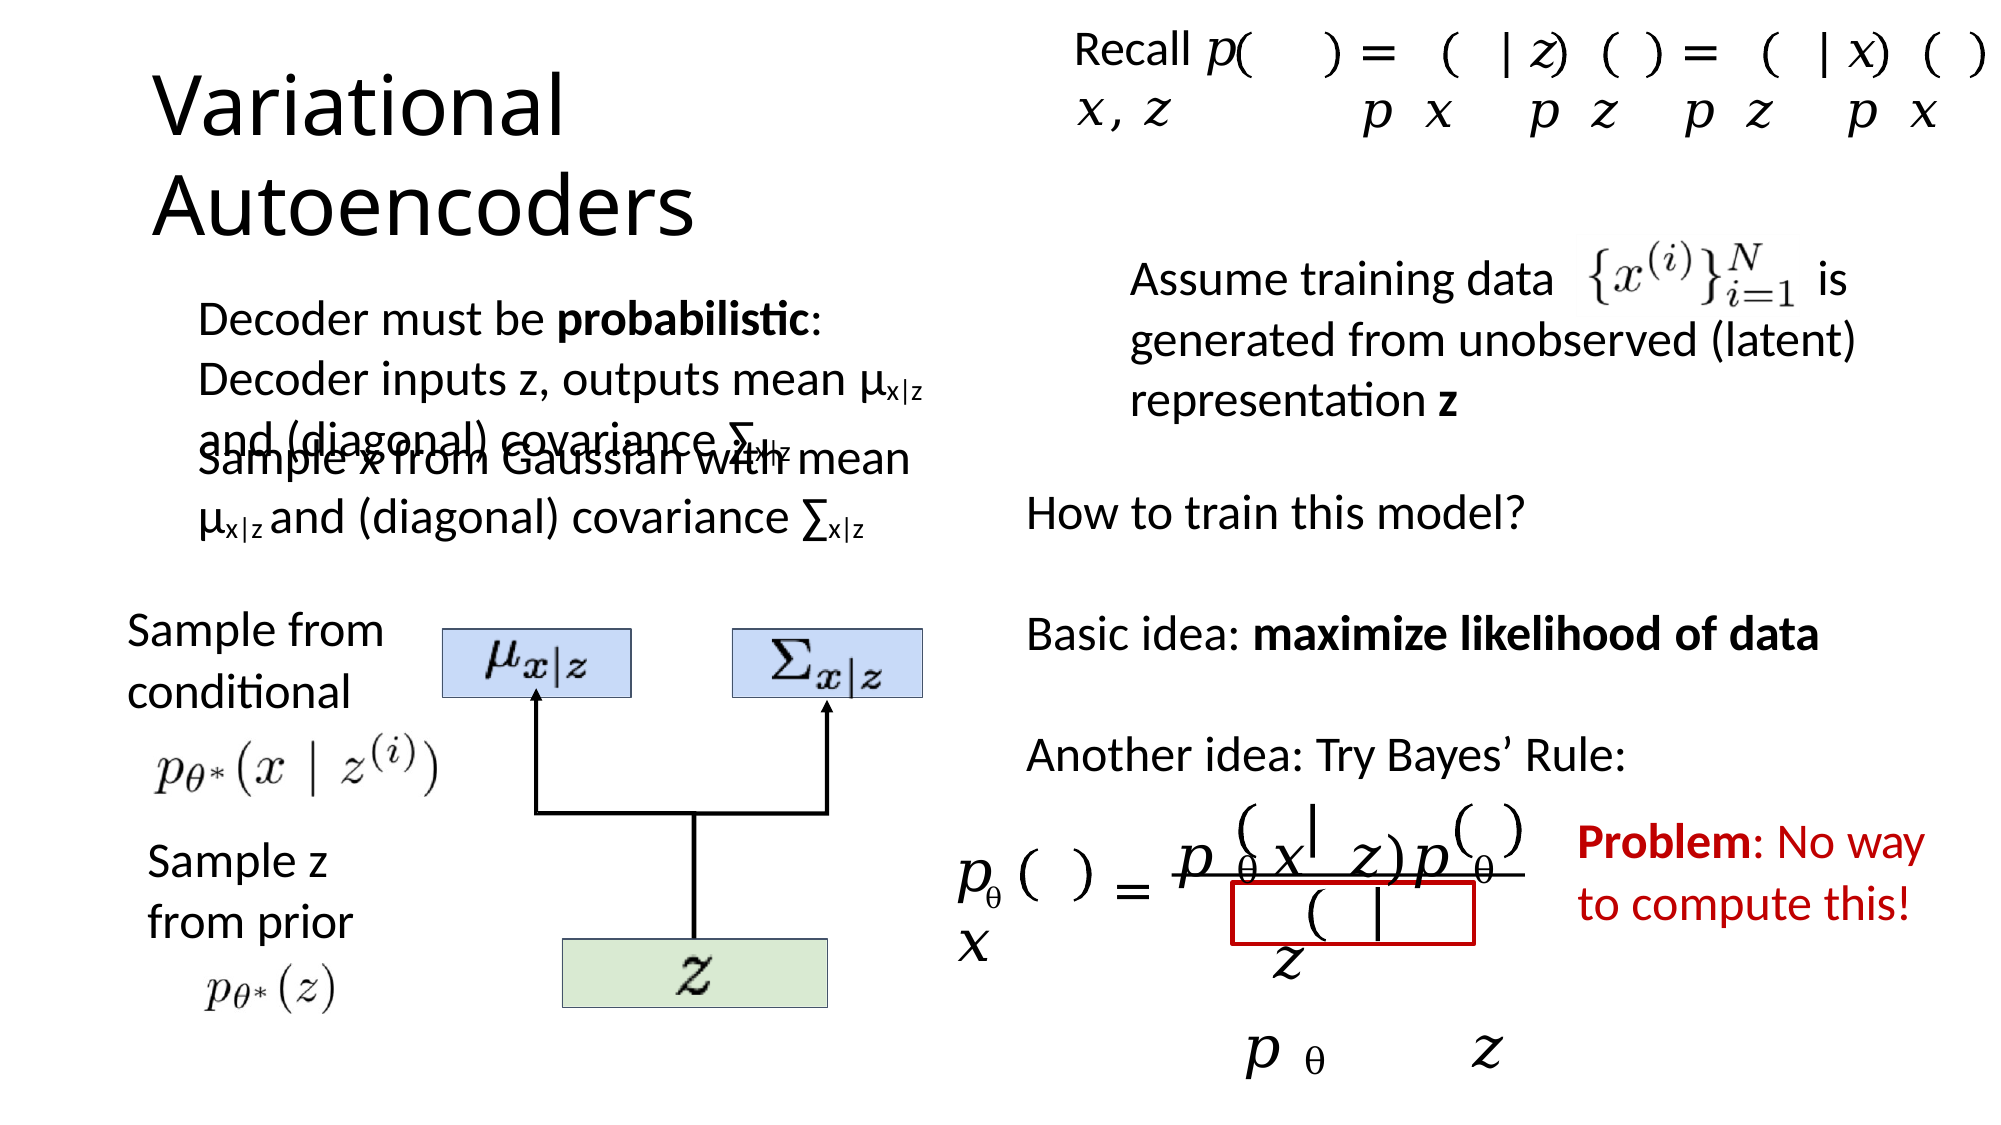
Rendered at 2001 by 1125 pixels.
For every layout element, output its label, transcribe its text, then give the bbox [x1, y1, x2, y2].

picture [203, 963, 334, 1014]
text_box Another idea: Try Bayes’ Rule: [1023, 719, 1629, 782]
text_box [1074, 848, 1092, 902]
text_box How to train this model? [1023, 477, 1529, 540]
text_box Sample x from Gaussian with mean μx|z and (diagonal) covariance ∑x|z [191, 423, 915, 544]
text_box [1648, 32, 1662, 78]
text_box 𝑥 𝑝 𝑥 [1842, 15, 1972, 138]
text_box [1822, 32, 1827, 78]
text_box Recall 𝑝 𝑥, 𝑧 [1071, 13, 1328, 136]
text_box Assume training data is generated from unobserved (latent) representation z [1127, 243, 1865, 427]
text_box = 𝑝 𝑥 [1357, 15, 1489, 138]
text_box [1171, 873, 1526, 947]
text_box Sample z from prior [145, 825, 357, 949]
text_box [1504, 32, 1509, 78]
text_box [1972, 32, 1985, 78]
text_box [441, 628, 924, 1009]
picture [152, 731, 437, 797]
picture [1576, 234, 1801, 317]
text_box Sample from conditional [125, 594, 388, 719]
text_box = 𝑝 𝑧 [1678, 15, 1808, 138]
text_box 𝑧 𝑝 𝑧 [1523, 15, 1648, 138]
text_box Variational Autoencoders Decoder must be probabilistic: Decoder inputs z, outputs mean μx|z and (diagonal) covariance ∑x|z [146, 0, 998, 467]
text_box = 𝑝 θ 𝑥 𝑧)𝑝 θ 𝑧 𝑝 θ 𝑧 𝑥) [1102, 773, 1514, 1125]
text_box [1514, 808, 1522, 853]
text_box 𝑝 𝑥 [951, 831, 1074, 974]
text_box [1328, 32, 1340, 77]
text_box Problem: No way to compute this! [1575, 806, 1928, 930]
text_box Basic idea: maximize likelihood of data [1023, 598, 1821, 661]
